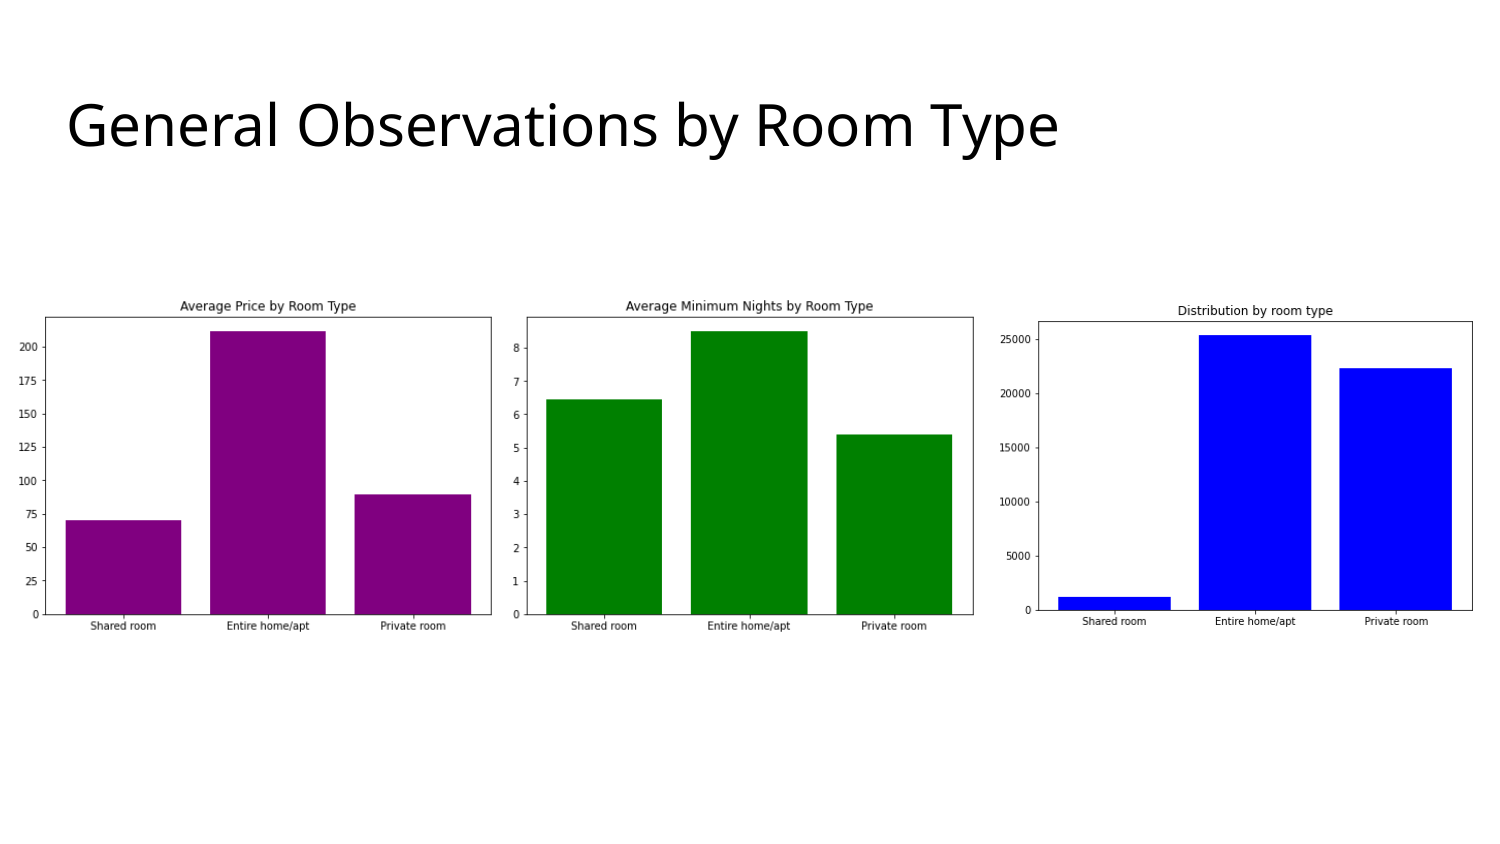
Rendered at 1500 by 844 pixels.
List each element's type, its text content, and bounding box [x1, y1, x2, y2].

picture [992, 297, 1479, 634]
picture [11, 293, 498, 639]
picture [505, 293, 979, 639]
title General Observations by Room Type [51, 72, 1449, 167]
